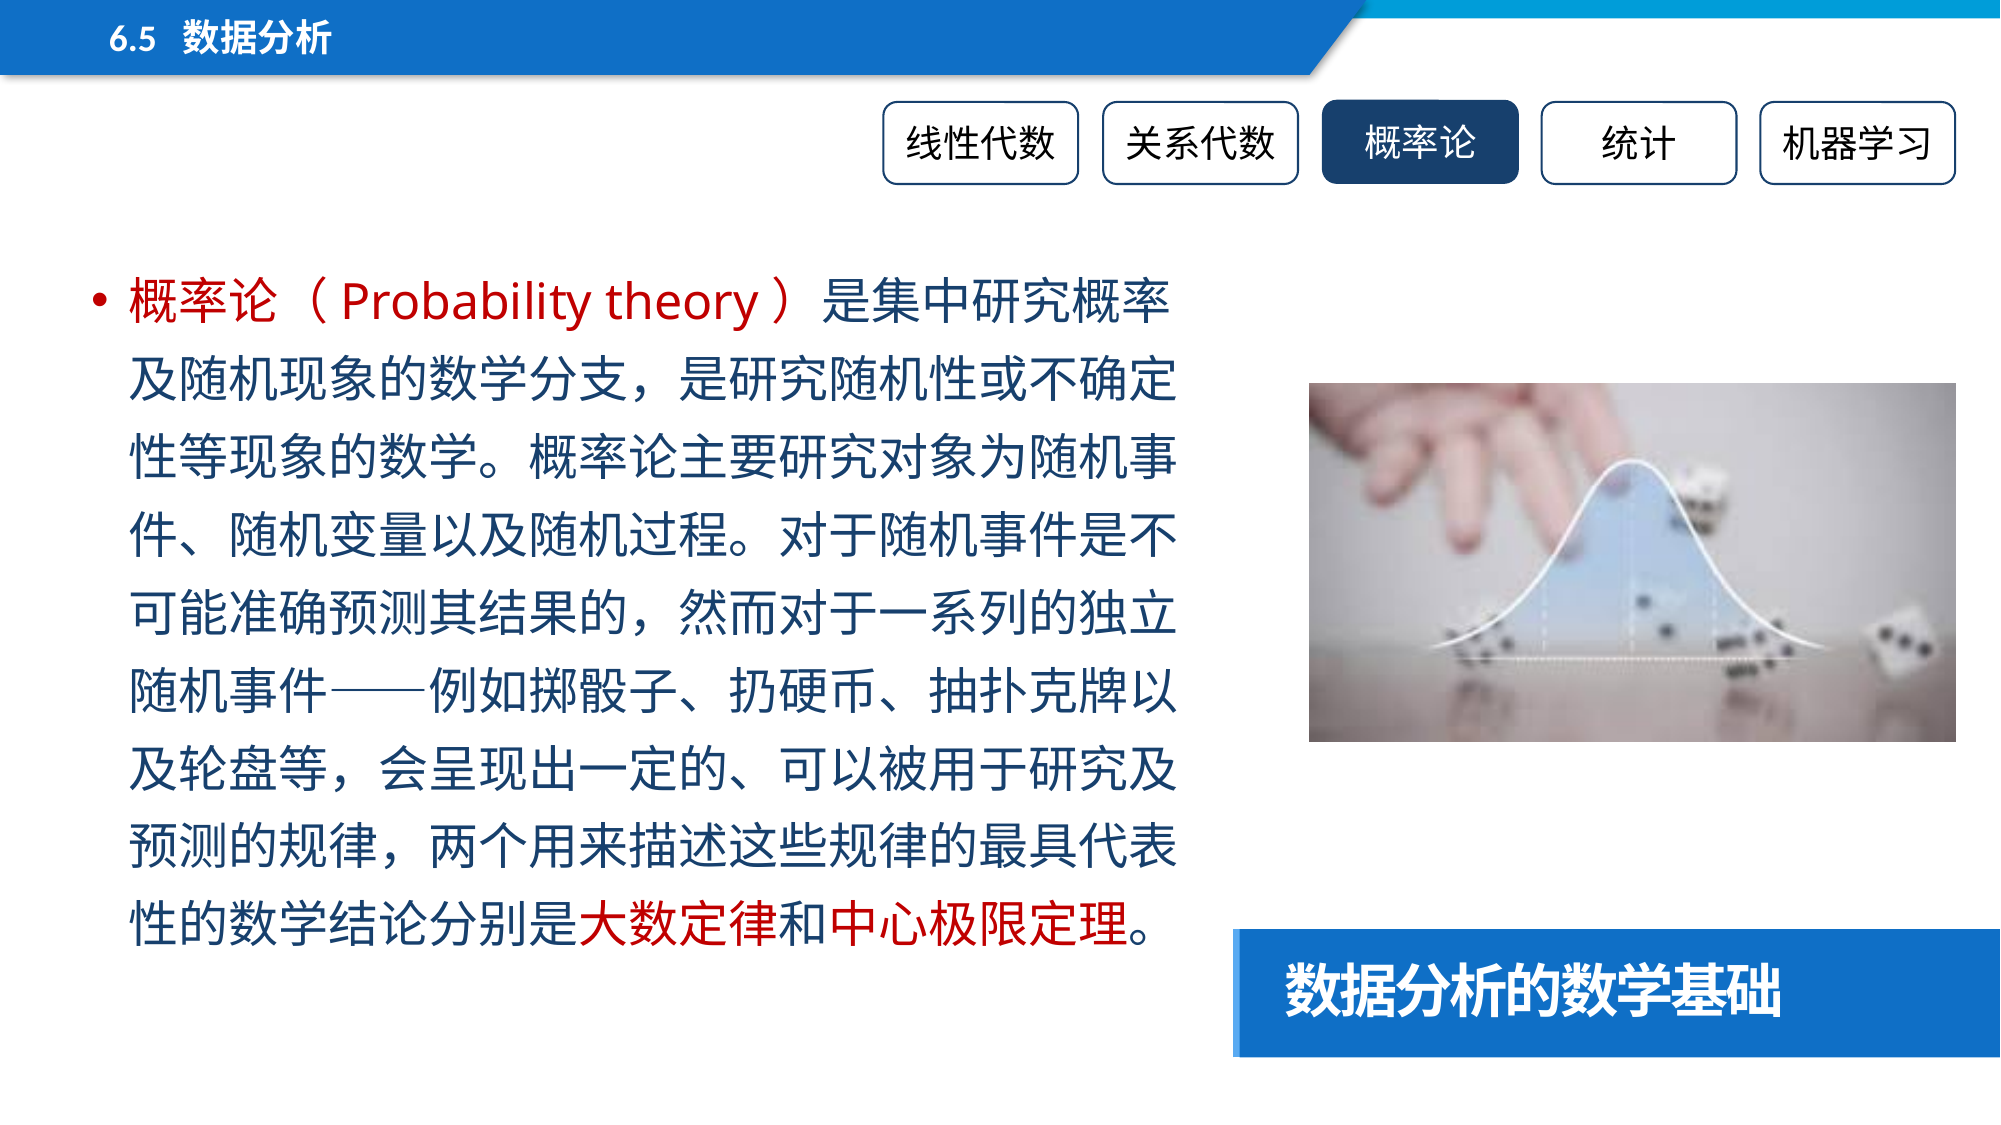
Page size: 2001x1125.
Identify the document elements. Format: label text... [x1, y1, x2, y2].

list 6.5 数据分析 [93, 11, 1138, 68]
list 概率论（Probability theory）是集中研究概率及随机现象的数学分支，是研究随机性或不确定性等现象的数学。概率论主要研究对象为随机事件、随机变量以及随机过程。对于随机事件是不可能准确预测其结果的，然而对于一系列的独立随机事件——例如掷骰子、扔硬币、抽扑克牌以及轮盘等，会呈现出一定的、可以被用于研究及预测的规律，两个用来描述这些规律的最具代表性的数学结论分别是大数定律和中心极限定理。 [76, 243, 1214, 1038]
list 数据分析的数学基础 [1239, 929, 2000, 1058]
text_box 线性代数 [882, 100, 1080, 186]
text_box 机器学习 [1759, 100, 1957, 186]
text_box 统计 [1540, 100, 1738, 186]
text_box 关系代数 [1102, 100, 1300, 186]
picture [1309, 383, 1956, 742]
text_box 概率论 [1321, 99, 1519, 184]
